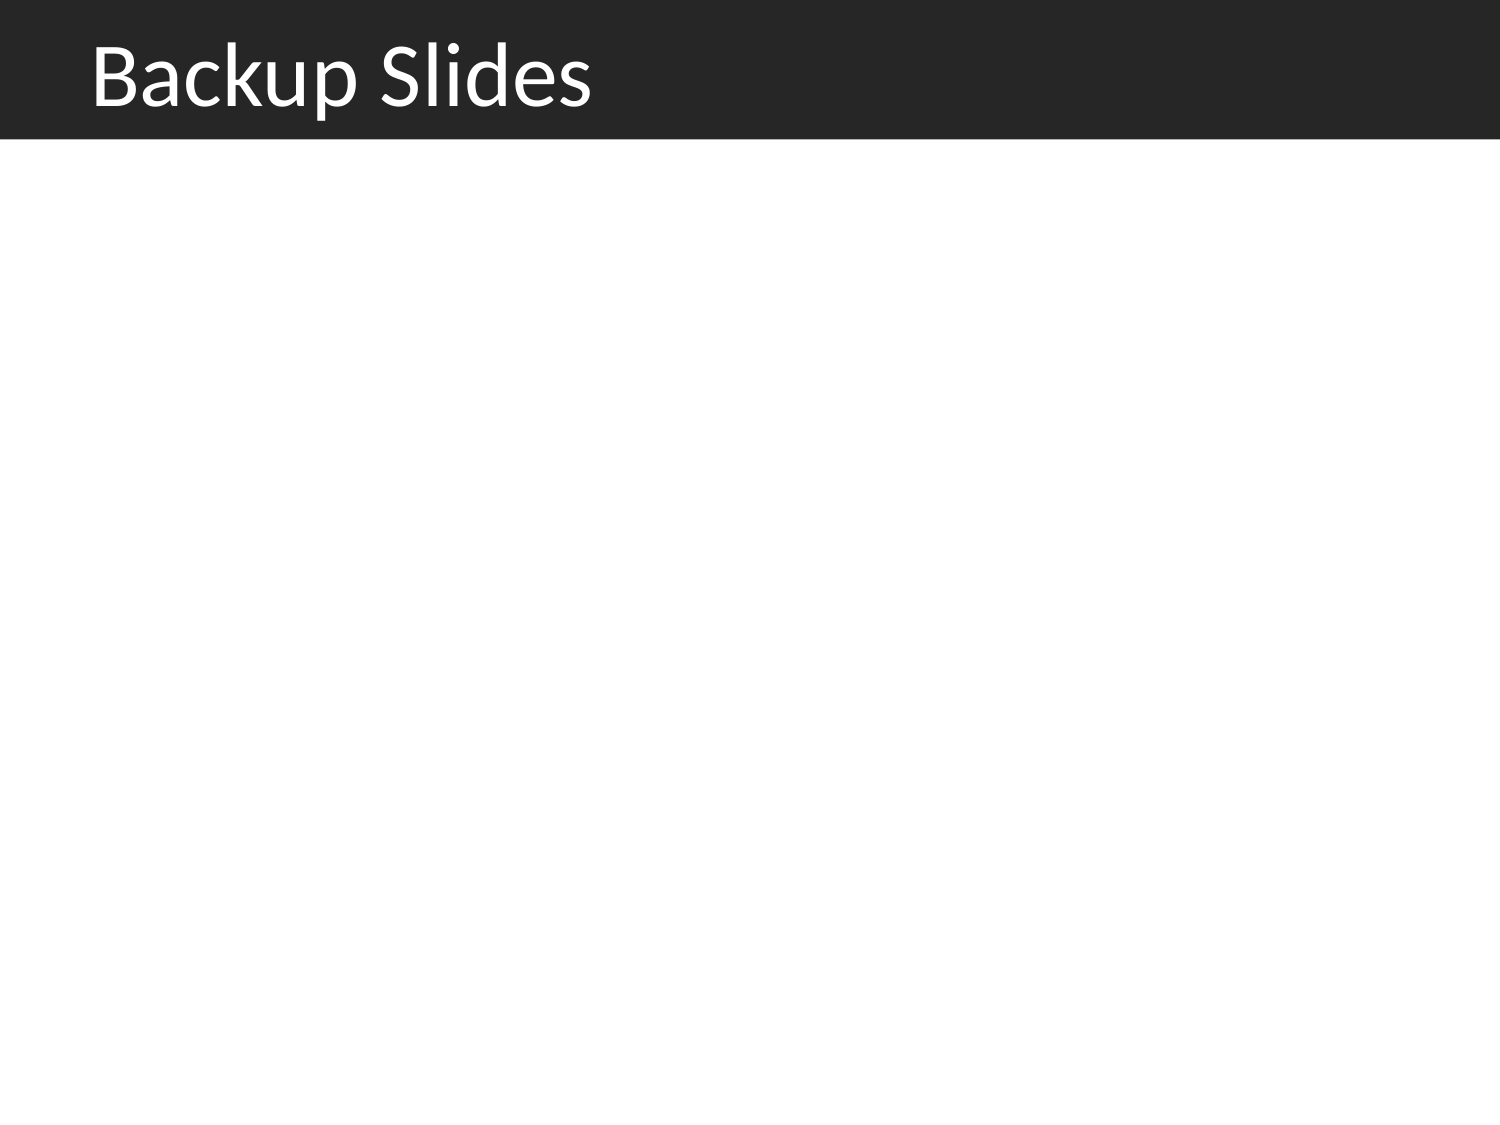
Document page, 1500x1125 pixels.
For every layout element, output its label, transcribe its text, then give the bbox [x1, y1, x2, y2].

title Backup Slides [75, 0, 1425, 140]
